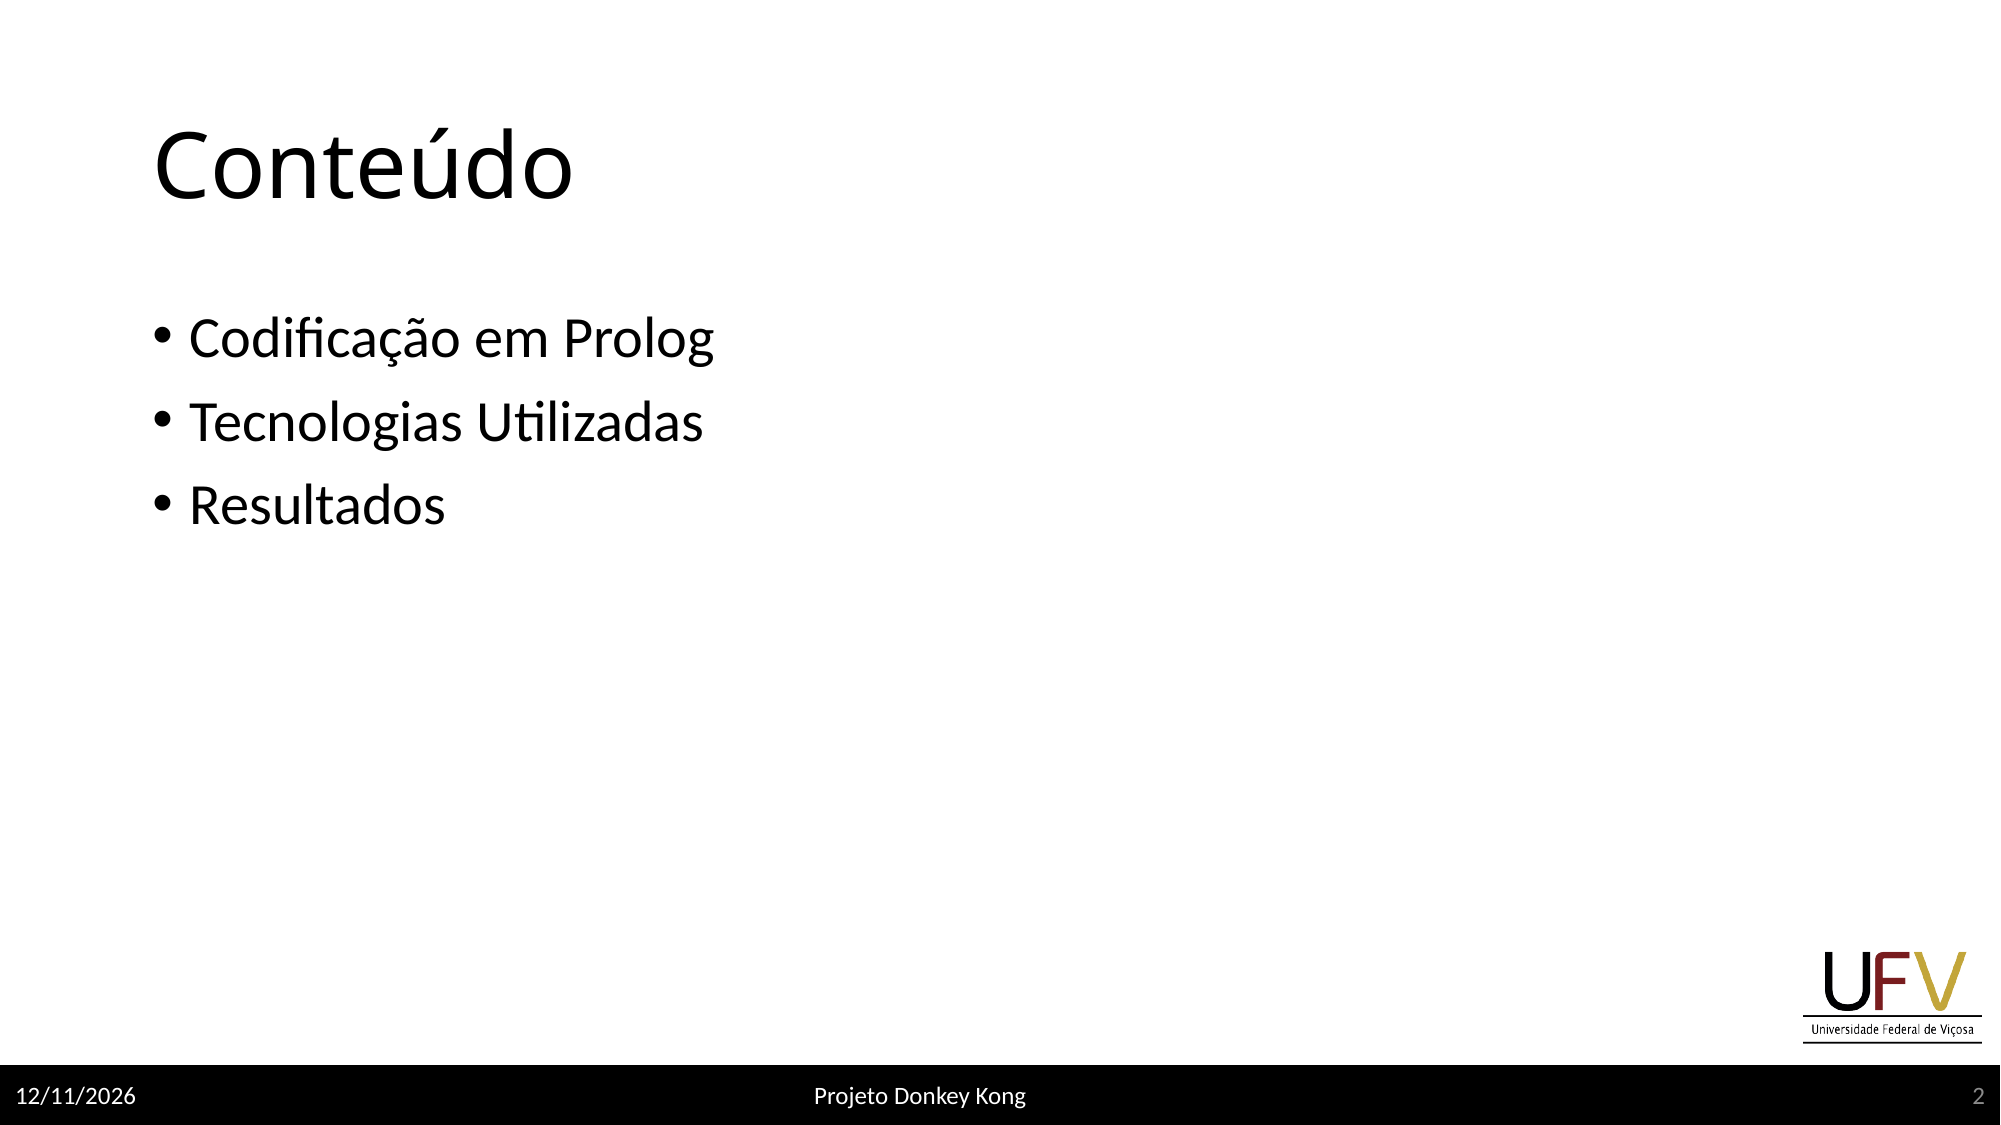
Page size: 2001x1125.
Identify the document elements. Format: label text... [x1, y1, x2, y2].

title Conteúdo [137, 59, 1863, 278]
picture [1803, 930, 1982, 1065]
list Codificação em Prolog Tecnologias Utilizadas Resultados [137, 299, 1863, 1014]
